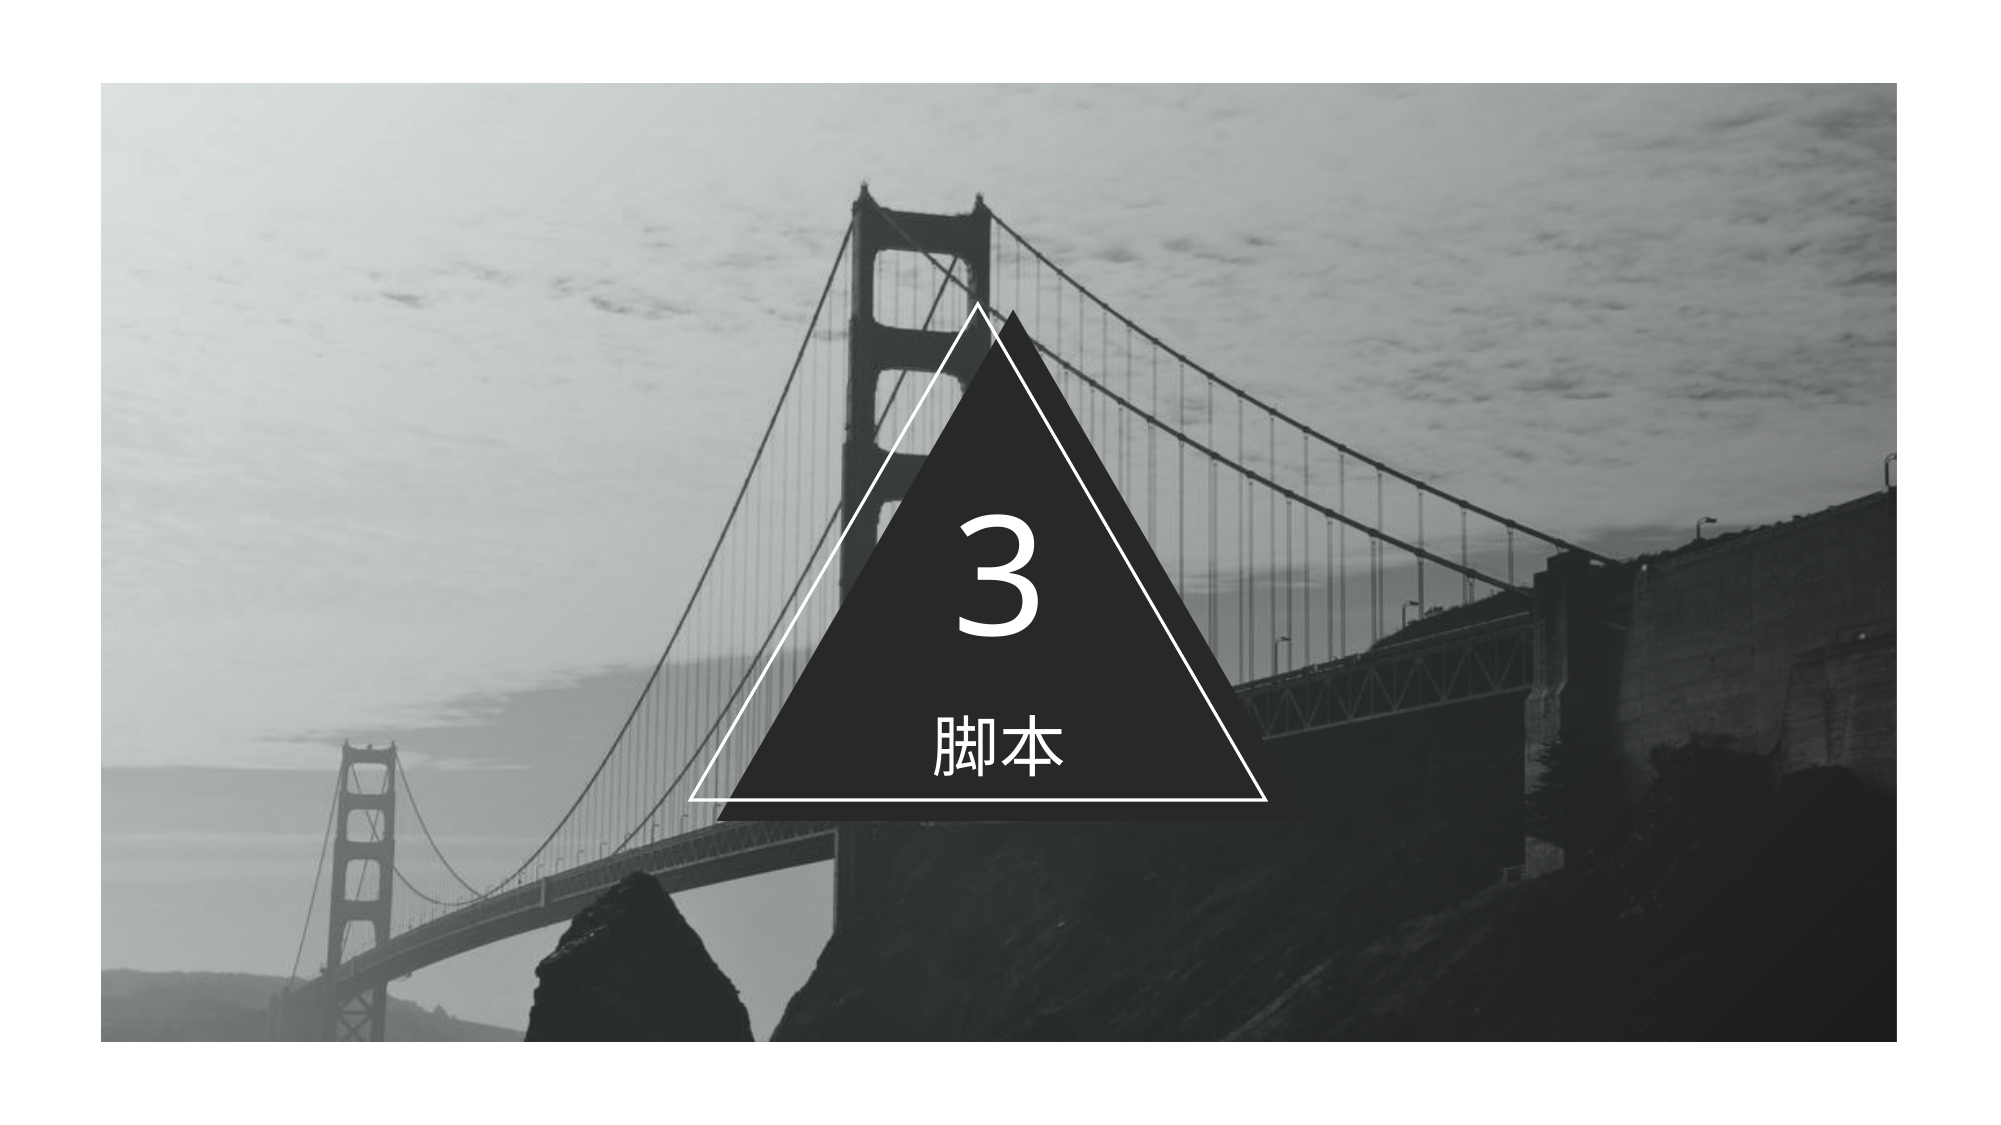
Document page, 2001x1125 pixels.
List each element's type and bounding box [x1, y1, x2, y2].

picture [101, 83, 1897, 1042]
text_box [690, 303, 1310, 821]
